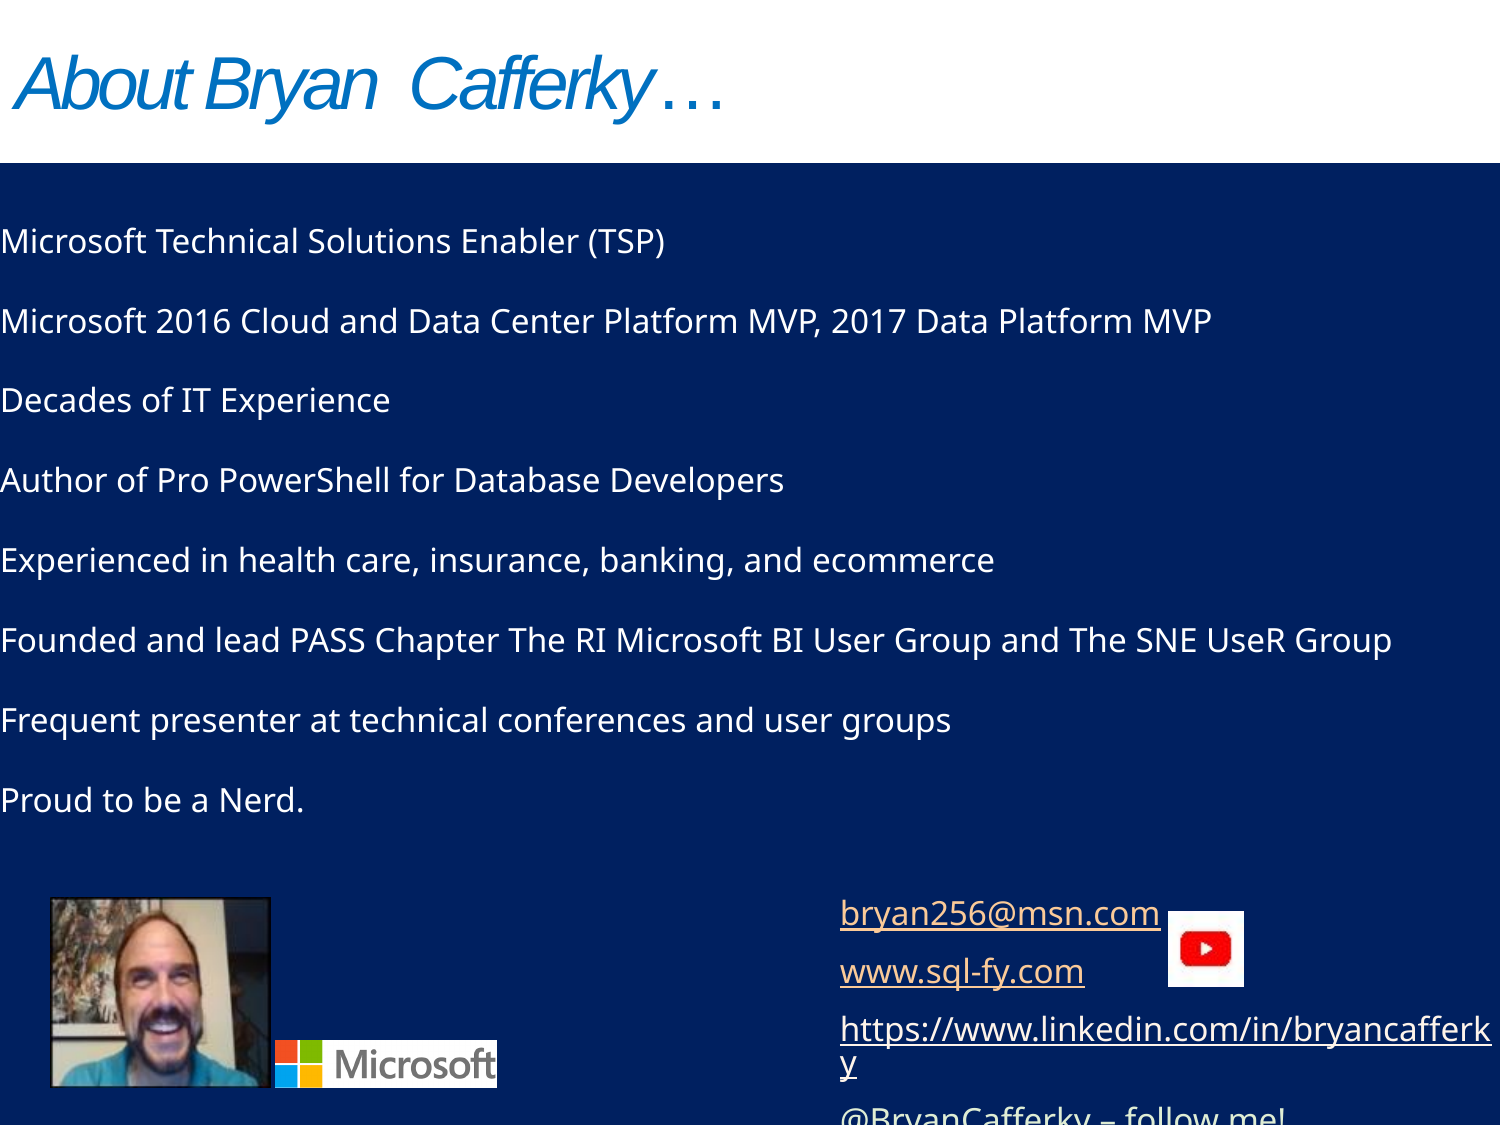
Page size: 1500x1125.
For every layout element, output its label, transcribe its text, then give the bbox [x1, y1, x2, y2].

picture [49, 897, 271, 1088]
picture [275, 1040, 497, 1088]
picture [1168, 911, 1244, 987]
title About Bryan Cafferky… [0, 37, 1086, 124]
text_box Microsoft Technical Solutions Enabler (TSP) Microsoft 2016 Cloud and Data Center Platform MVP, 2017 Data Platform MVP Decades of IT Experience Author of Pro PowerShell for Database Developers Experienced in health care, insurance, banking, and ecommerce Founded and lead PASS Chapter The RI Microsoft BI User Group and The SNE UseR Group Frequent presenter at technical conferences and user groups Proud to be a Nerd. [0, 212, 1410, 827]
text_box bryan256@msn.com www.sql-fy.com https://www.linkedin.com/in/bryancafferky @BryanCafferky – follow me! [825, 884, 1500, 1113]
